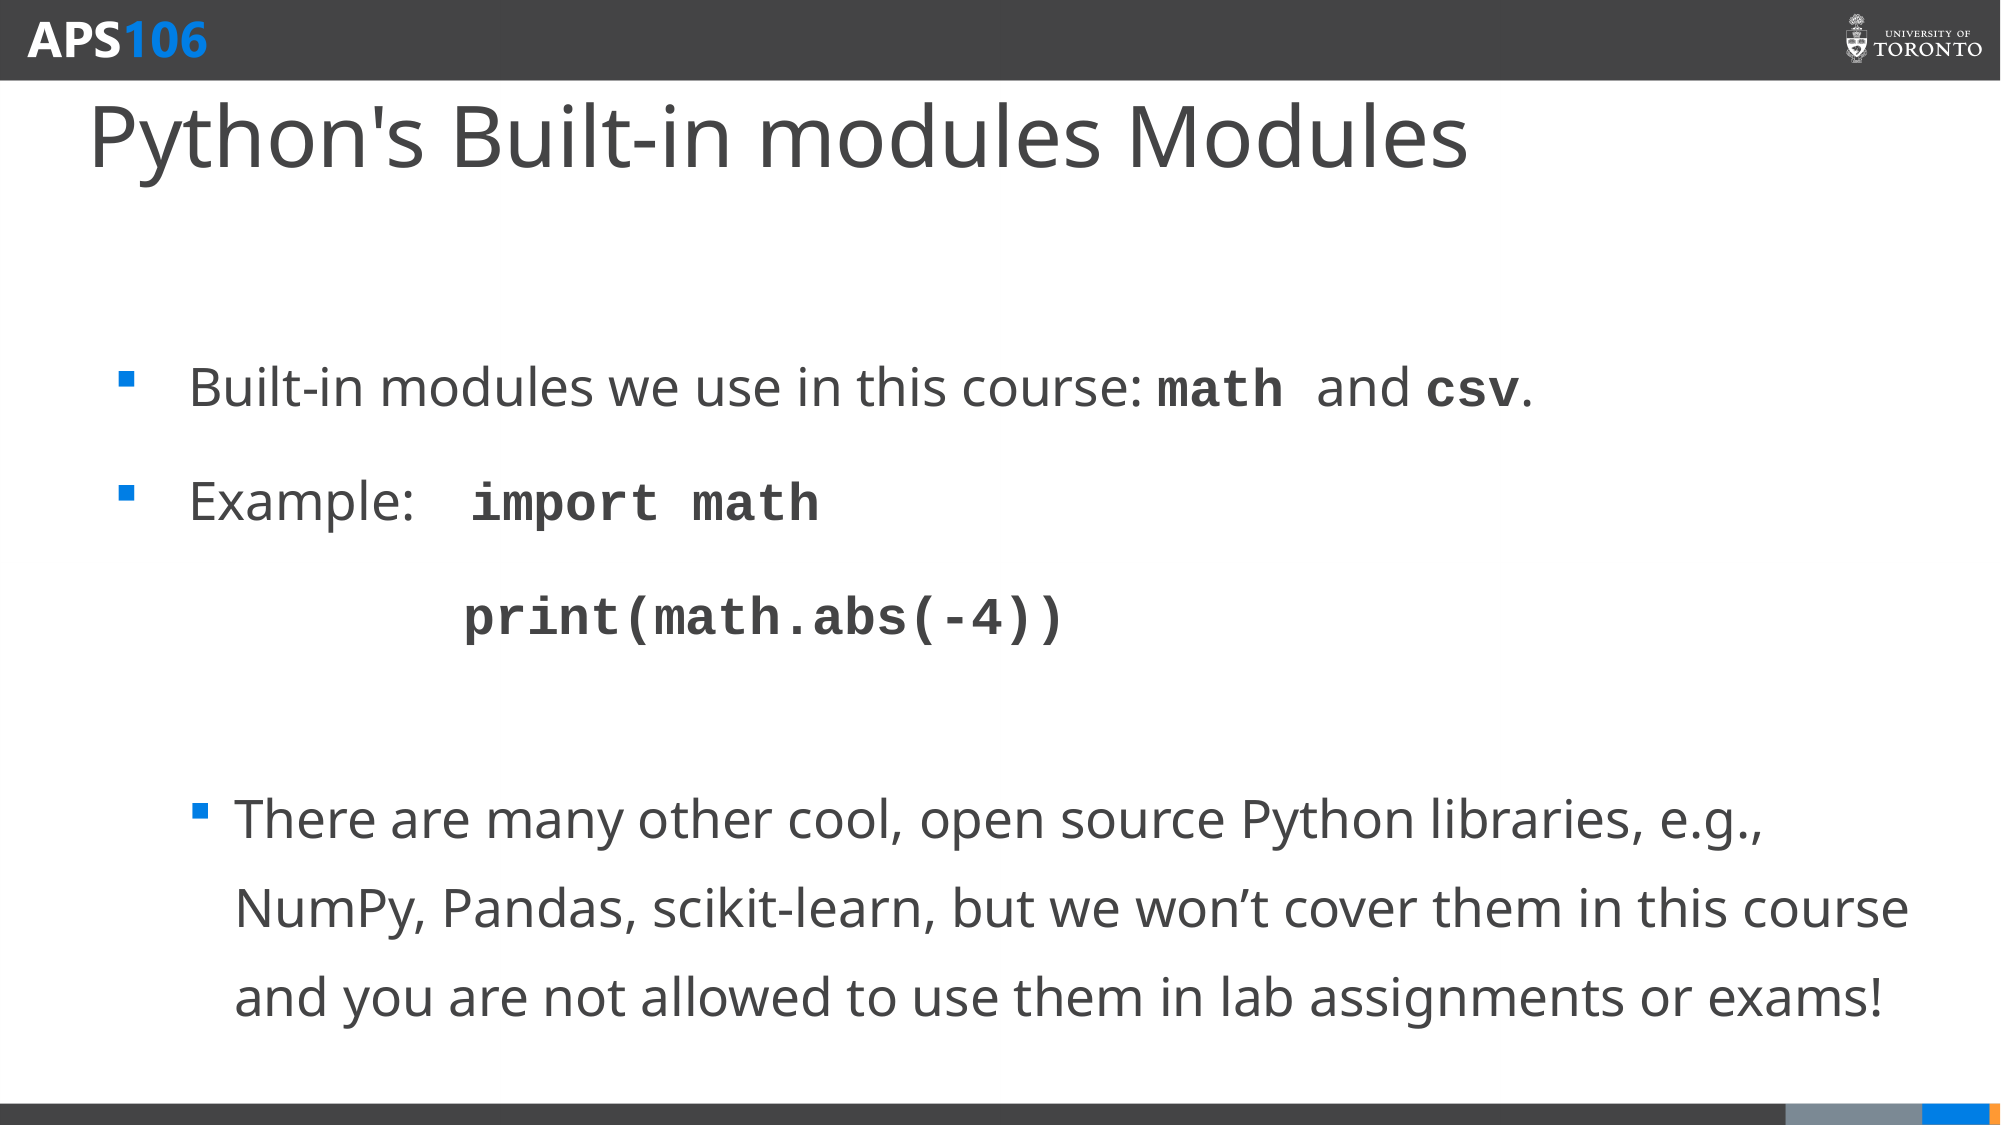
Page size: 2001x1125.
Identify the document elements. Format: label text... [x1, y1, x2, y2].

picture [0, 0, 2001, 1125]
list Built-in modules we use in this course: math and csv. Example: import math print(math.abs(-4)) There are many other cool, open source Python libraries, e.g., NumPy, Pandas, scikit-learn, but we won’t cover them in this course and you are not allowed to use them in lab assignments or exams! [80, 352, 1942, 1068]
title Python's Built-in modules Modules [72, 86, 1798, 194]
